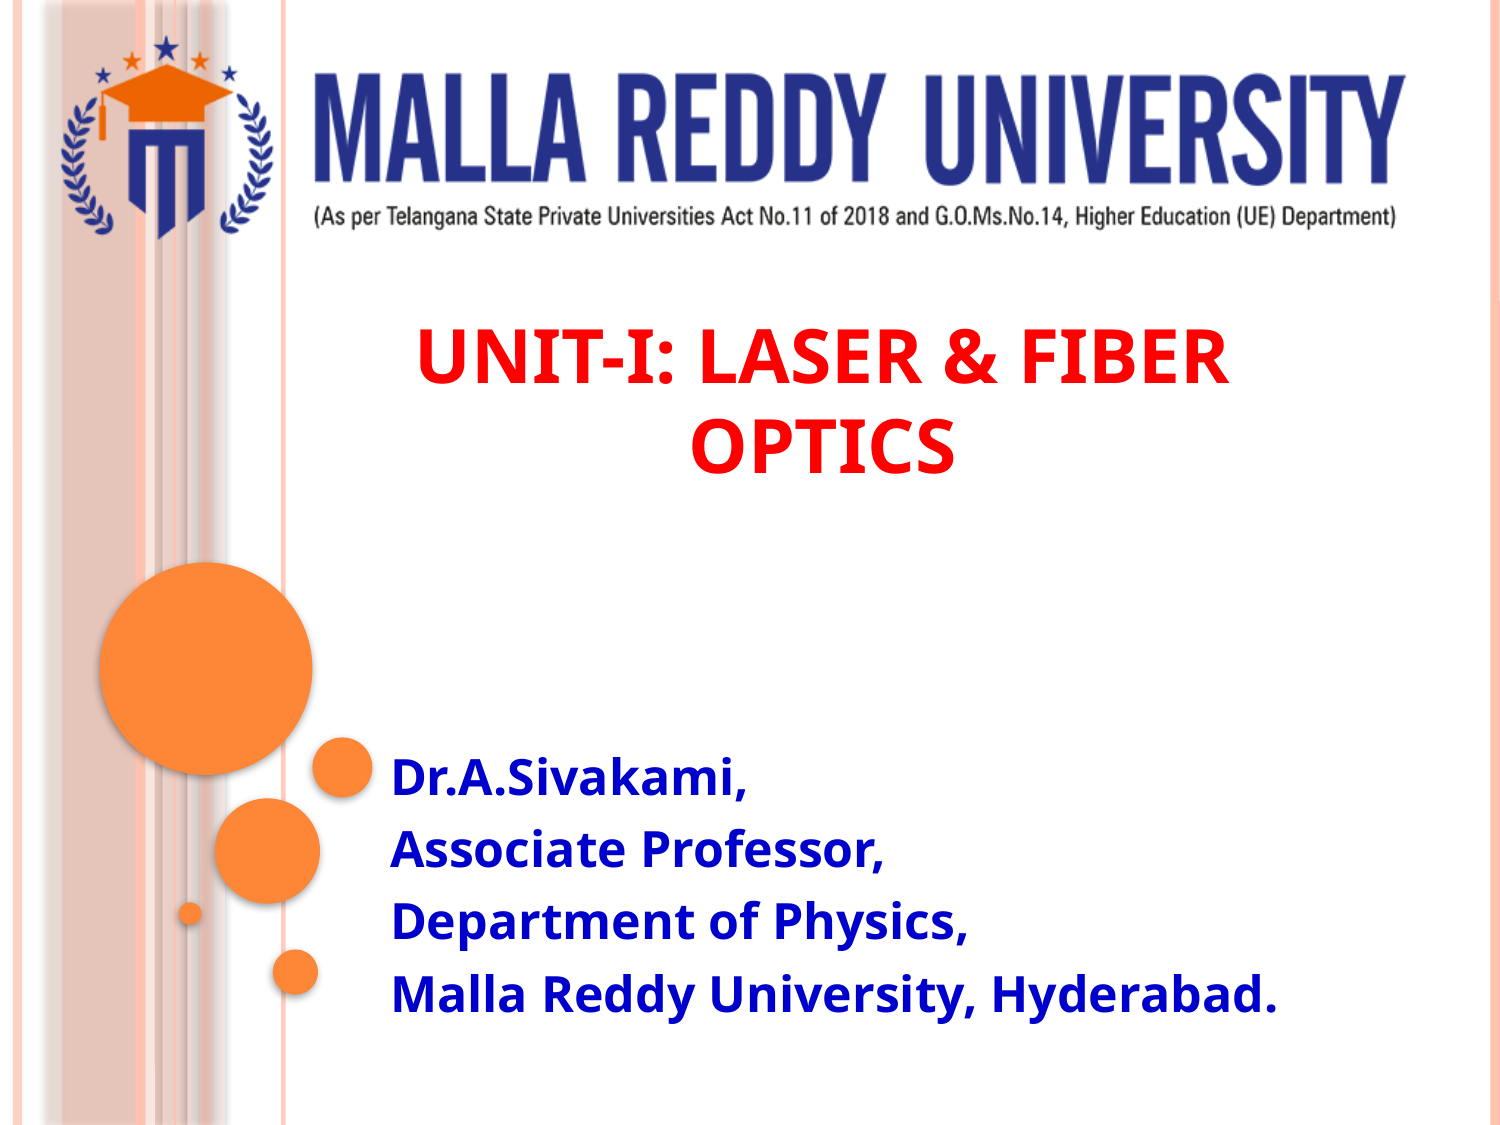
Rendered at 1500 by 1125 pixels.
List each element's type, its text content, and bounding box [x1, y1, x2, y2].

title UNIT-I: LASER & FIBER OPTICS [287, 327, 1358, 497]
picture [42, 20, 1440, 256]
subtitle Dr.A.Sivakami, Associate Professor, Department of Physics, Malla Reddy University, Hyderabad. [375, 737, 1388, 1046]
